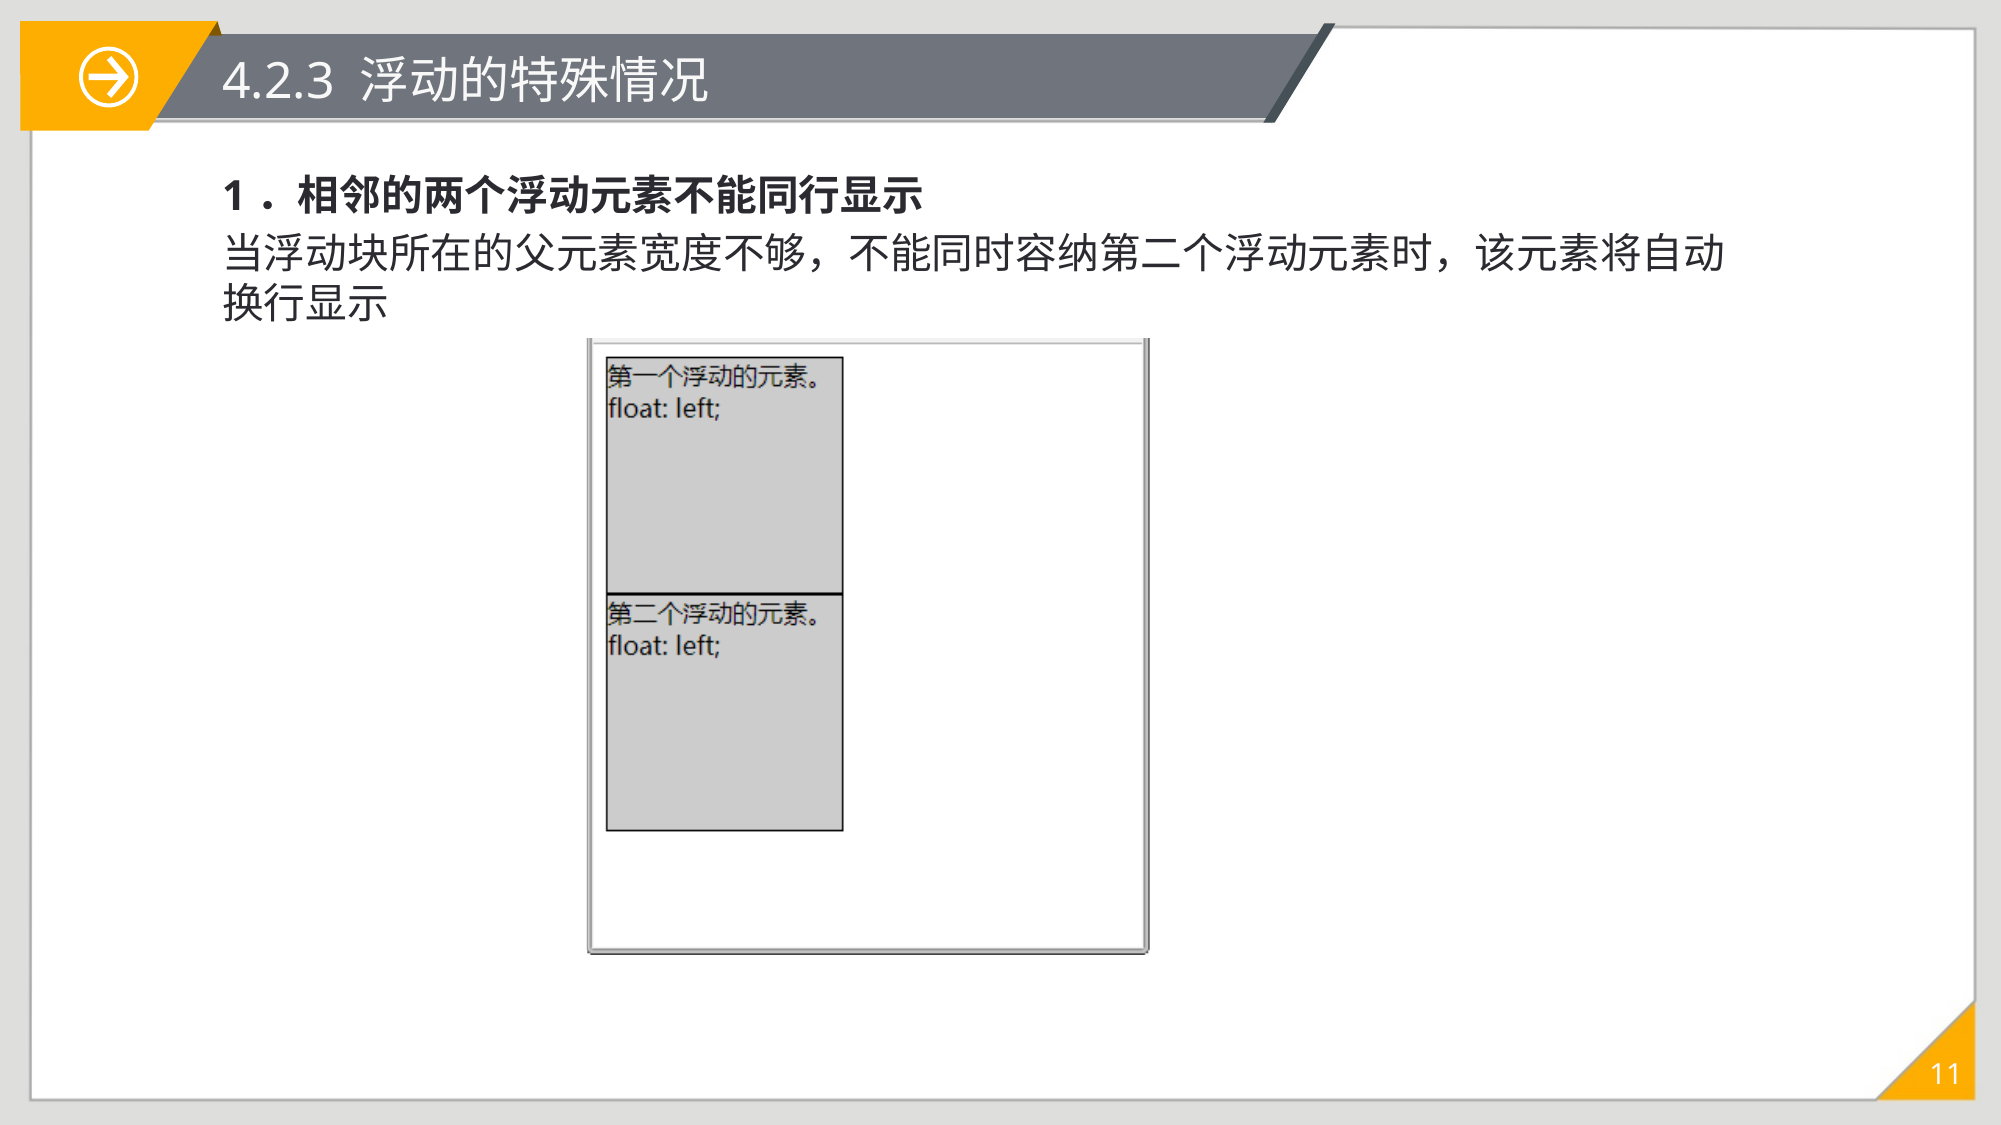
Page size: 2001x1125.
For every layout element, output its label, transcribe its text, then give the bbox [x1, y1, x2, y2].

title 4.2.3 浮动的特殊情况 [206, 0, 1792, 181]
list 1．相邻的两个浮动元素不能同行显示 当浮动块所在的父元素宽度不够，不能同时容纳第二个浮动元素时，该元素将自动换行显示 [206, 160, 1745, 539]
picture [0, 0, 2001, 1125]
